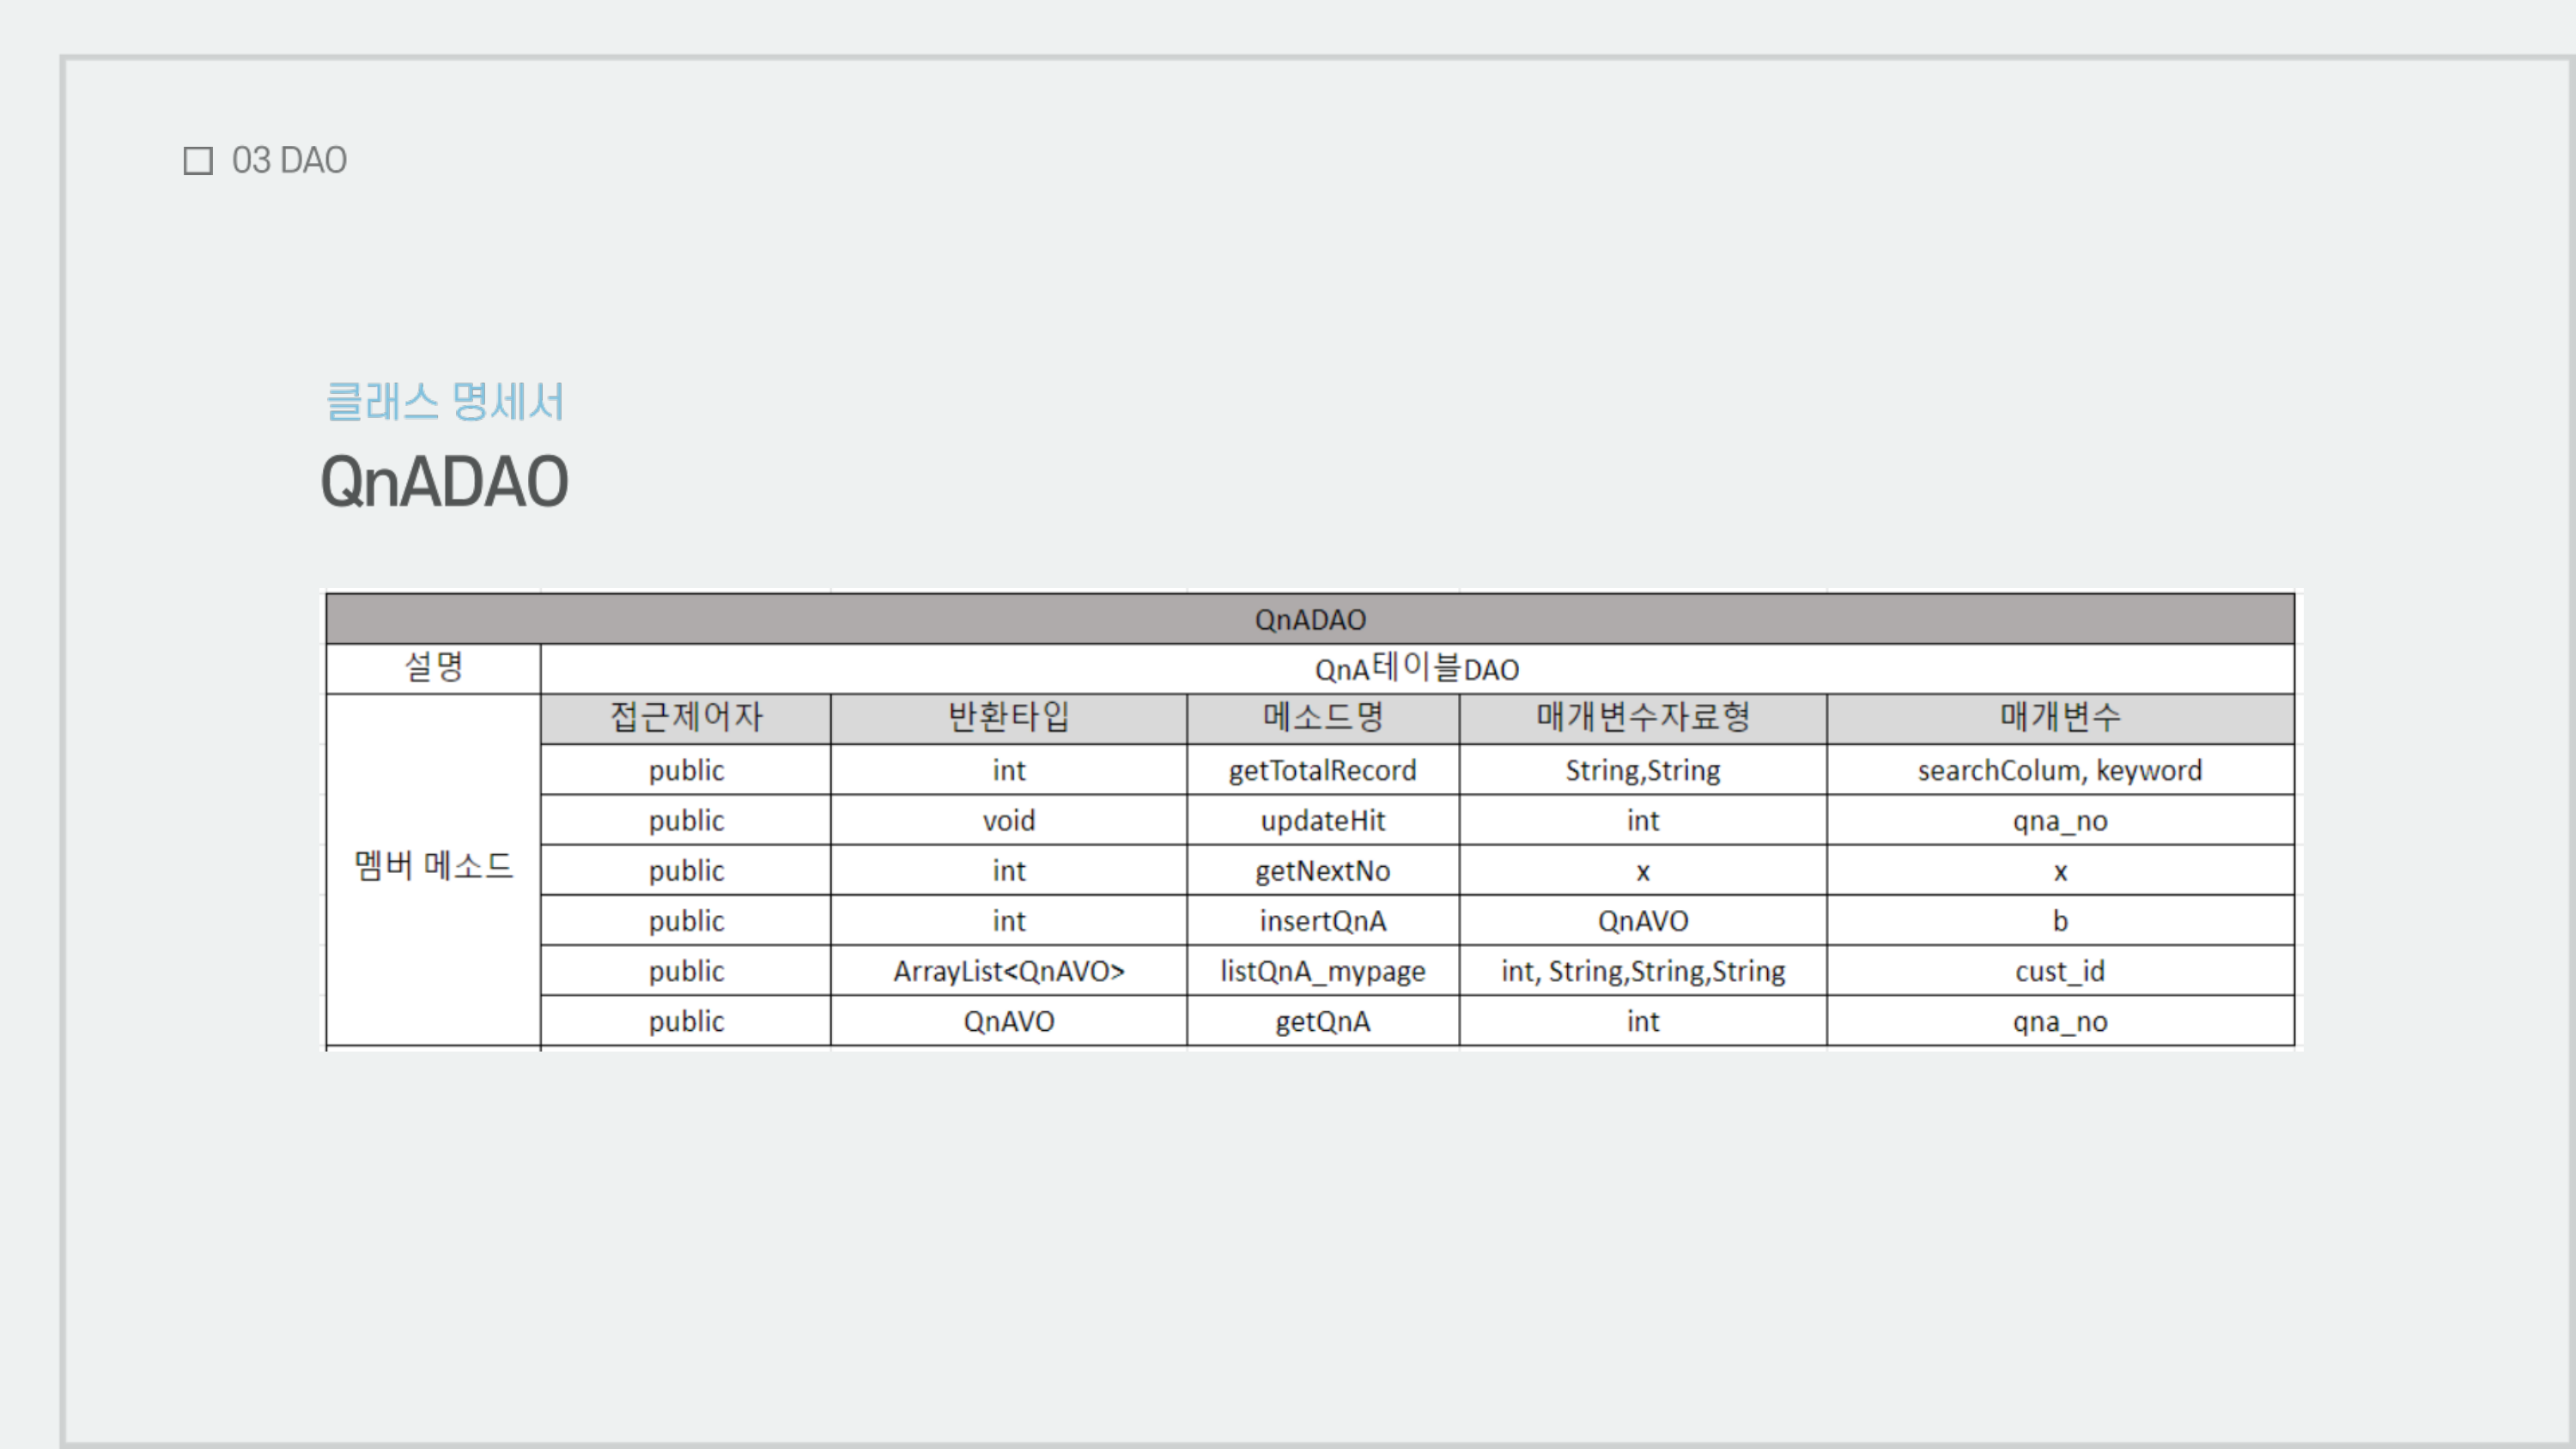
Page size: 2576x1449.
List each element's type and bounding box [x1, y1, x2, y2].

text_box [183, 147, 213, 176]
text_box [58, 53, 2576, 1449]
picture [227, 130, 364, 199]
picture [310, 366, 601, 555]
text_box [319, 588, 2305, 1052]
